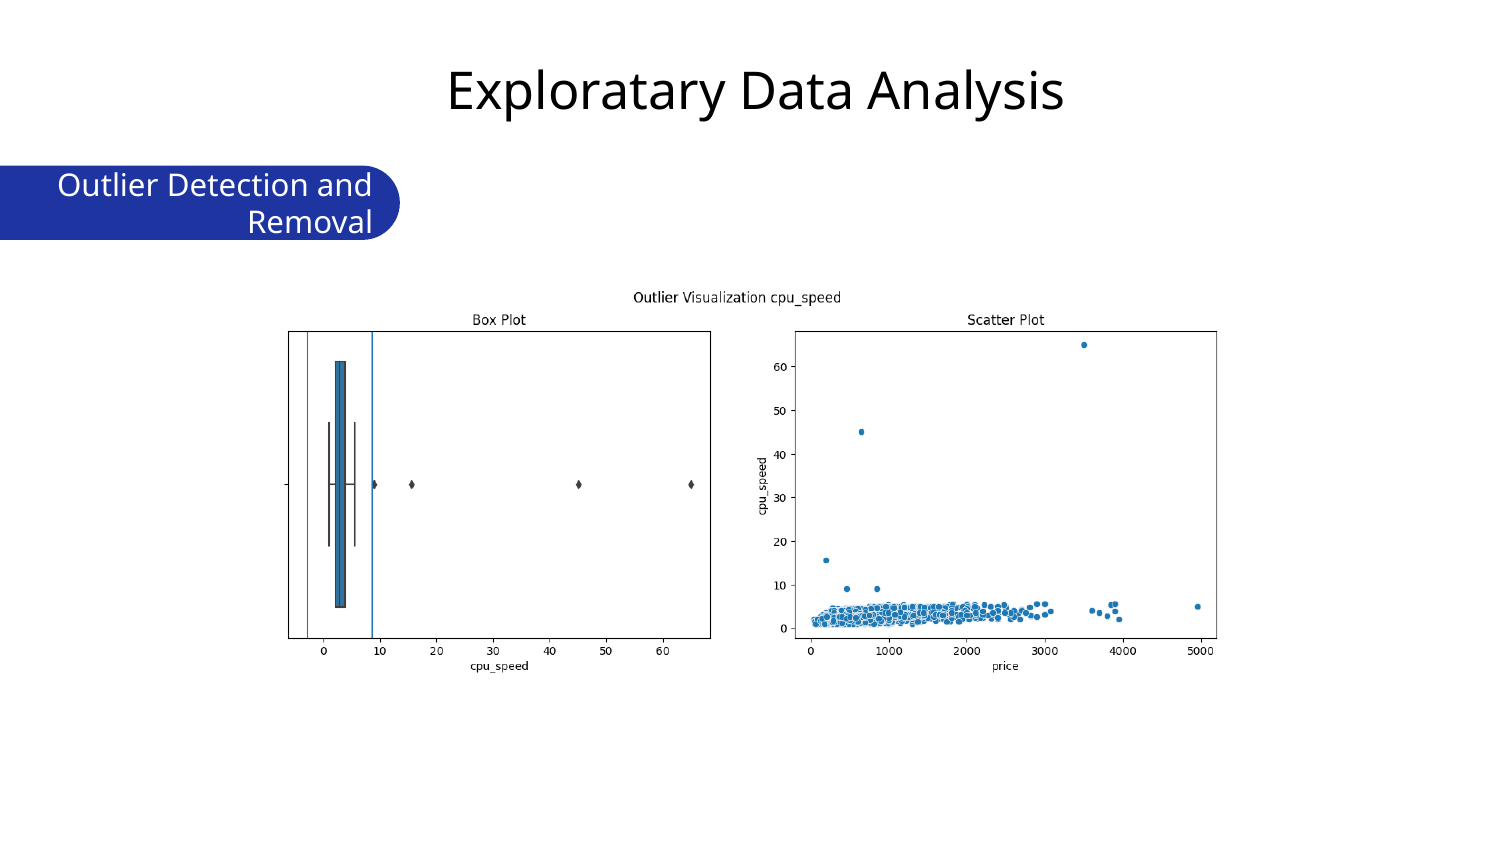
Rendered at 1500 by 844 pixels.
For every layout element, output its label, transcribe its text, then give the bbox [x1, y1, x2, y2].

text_box Outlier Detection and Removal [0, 166, 400, 240]
picture [276, 282, 1224, 681]
title Exploratary Data Analysis [83, 15, 1430, 163]
